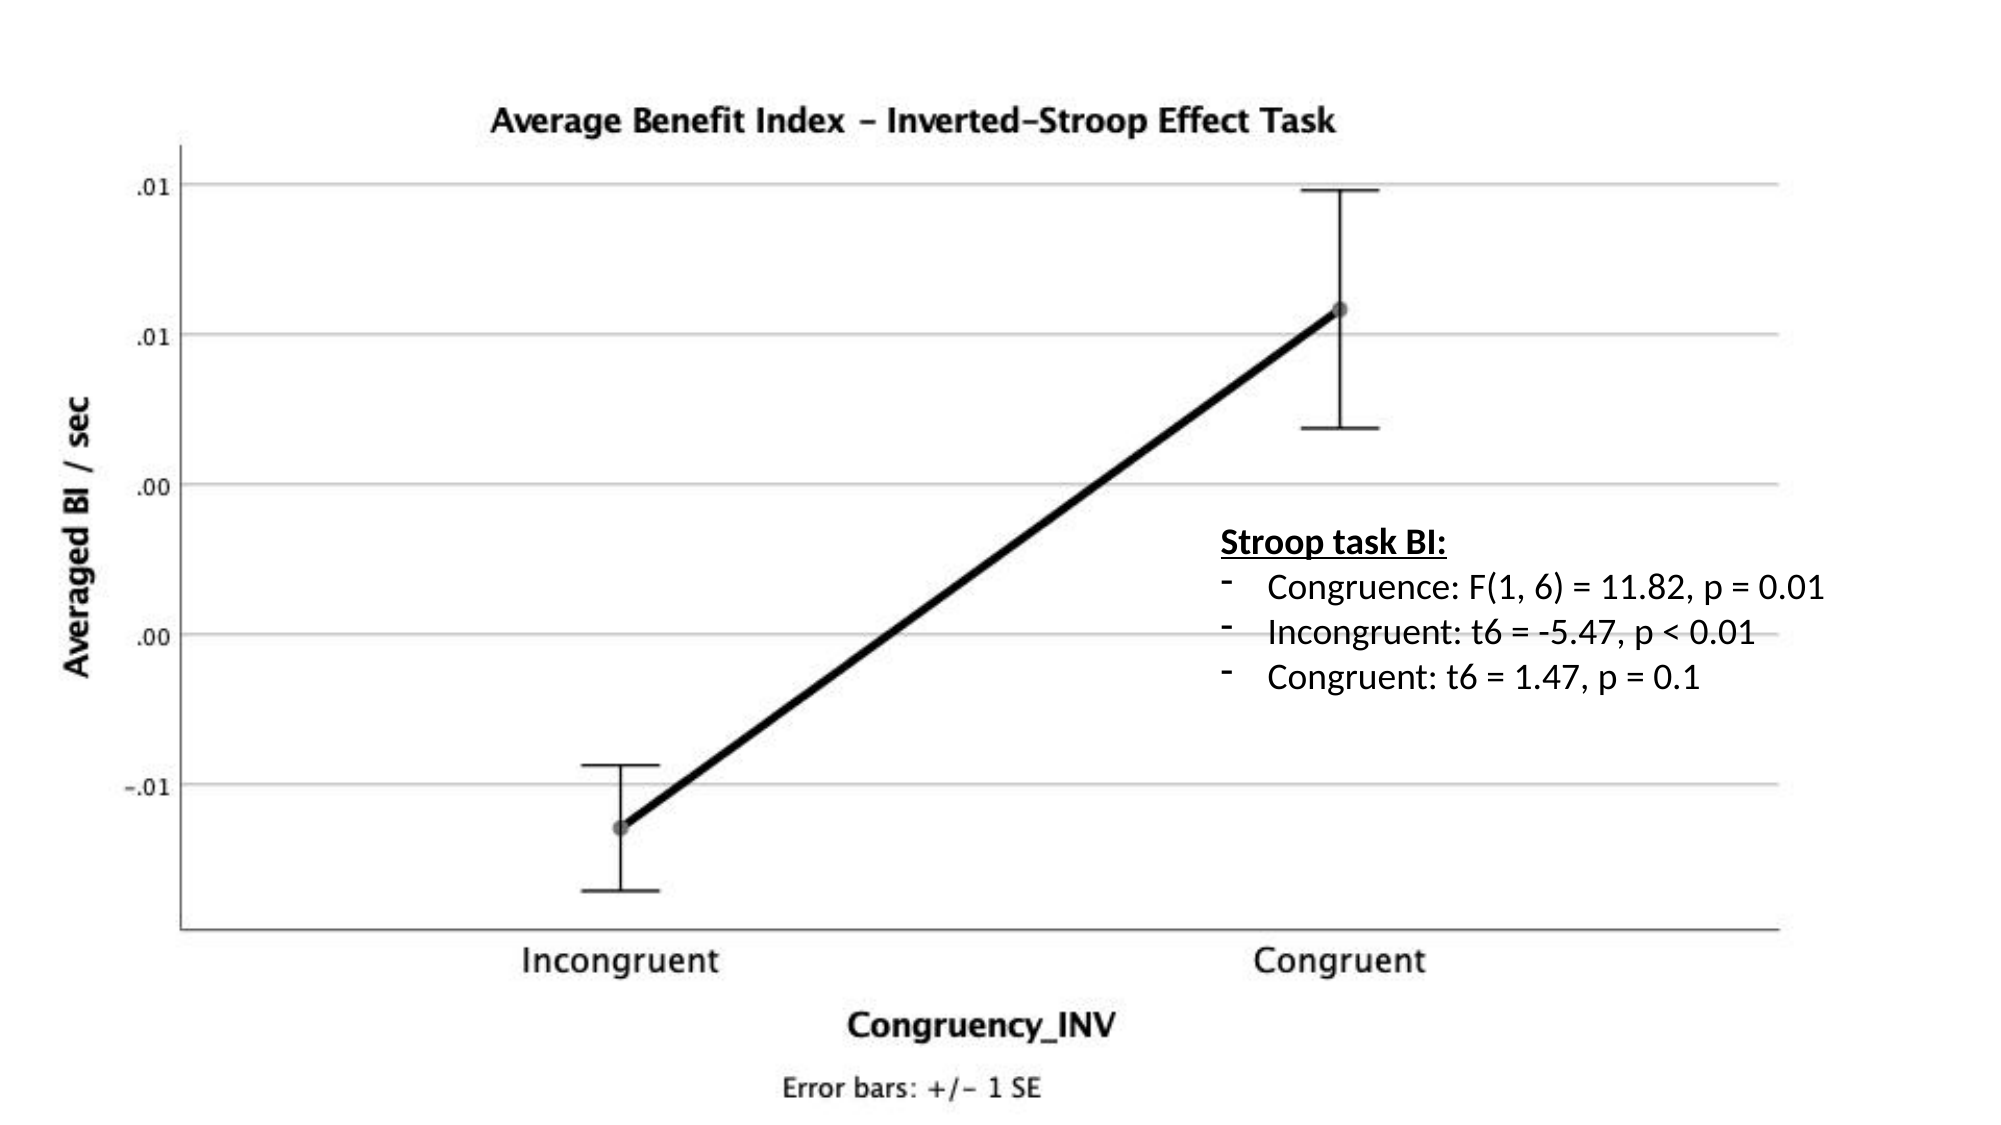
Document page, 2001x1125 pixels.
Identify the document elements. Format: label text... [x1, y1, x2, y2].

text_box Stroop task BI: Congruence: F(1, 6) = 11.82, p = 0.01 Incongruent: t6 = -5.47, p < 0.01 Congruent: t6 = 1.47, p = 0.1 [1800, 509, 1974, 705]
picture [26, 81, 1800, 1125]
